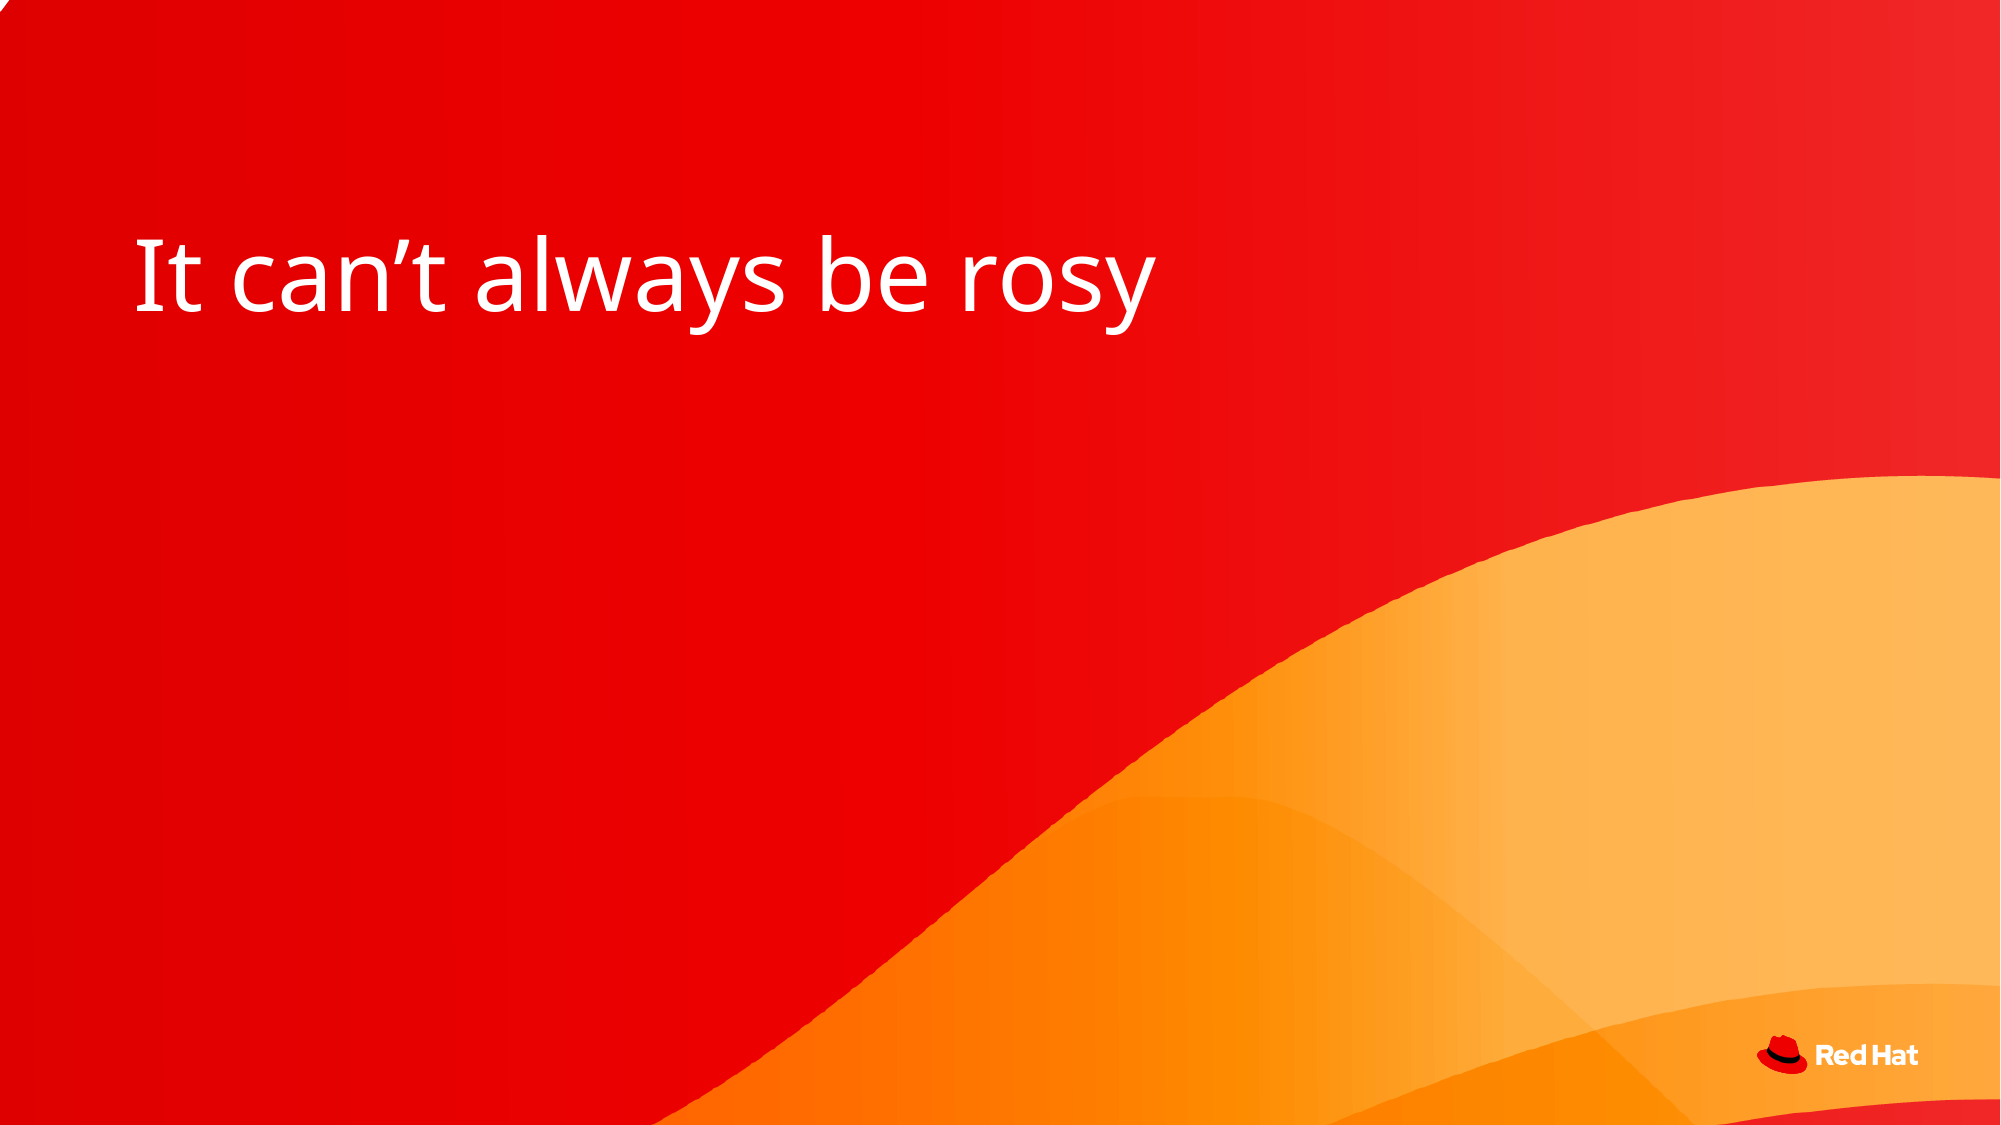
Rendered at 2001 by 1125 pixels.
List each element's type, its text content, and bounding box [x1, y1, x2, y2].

text_box It can’t always be rosy [133, 201, 1867, 336]
picture [0, 0, 2001, 1125]
